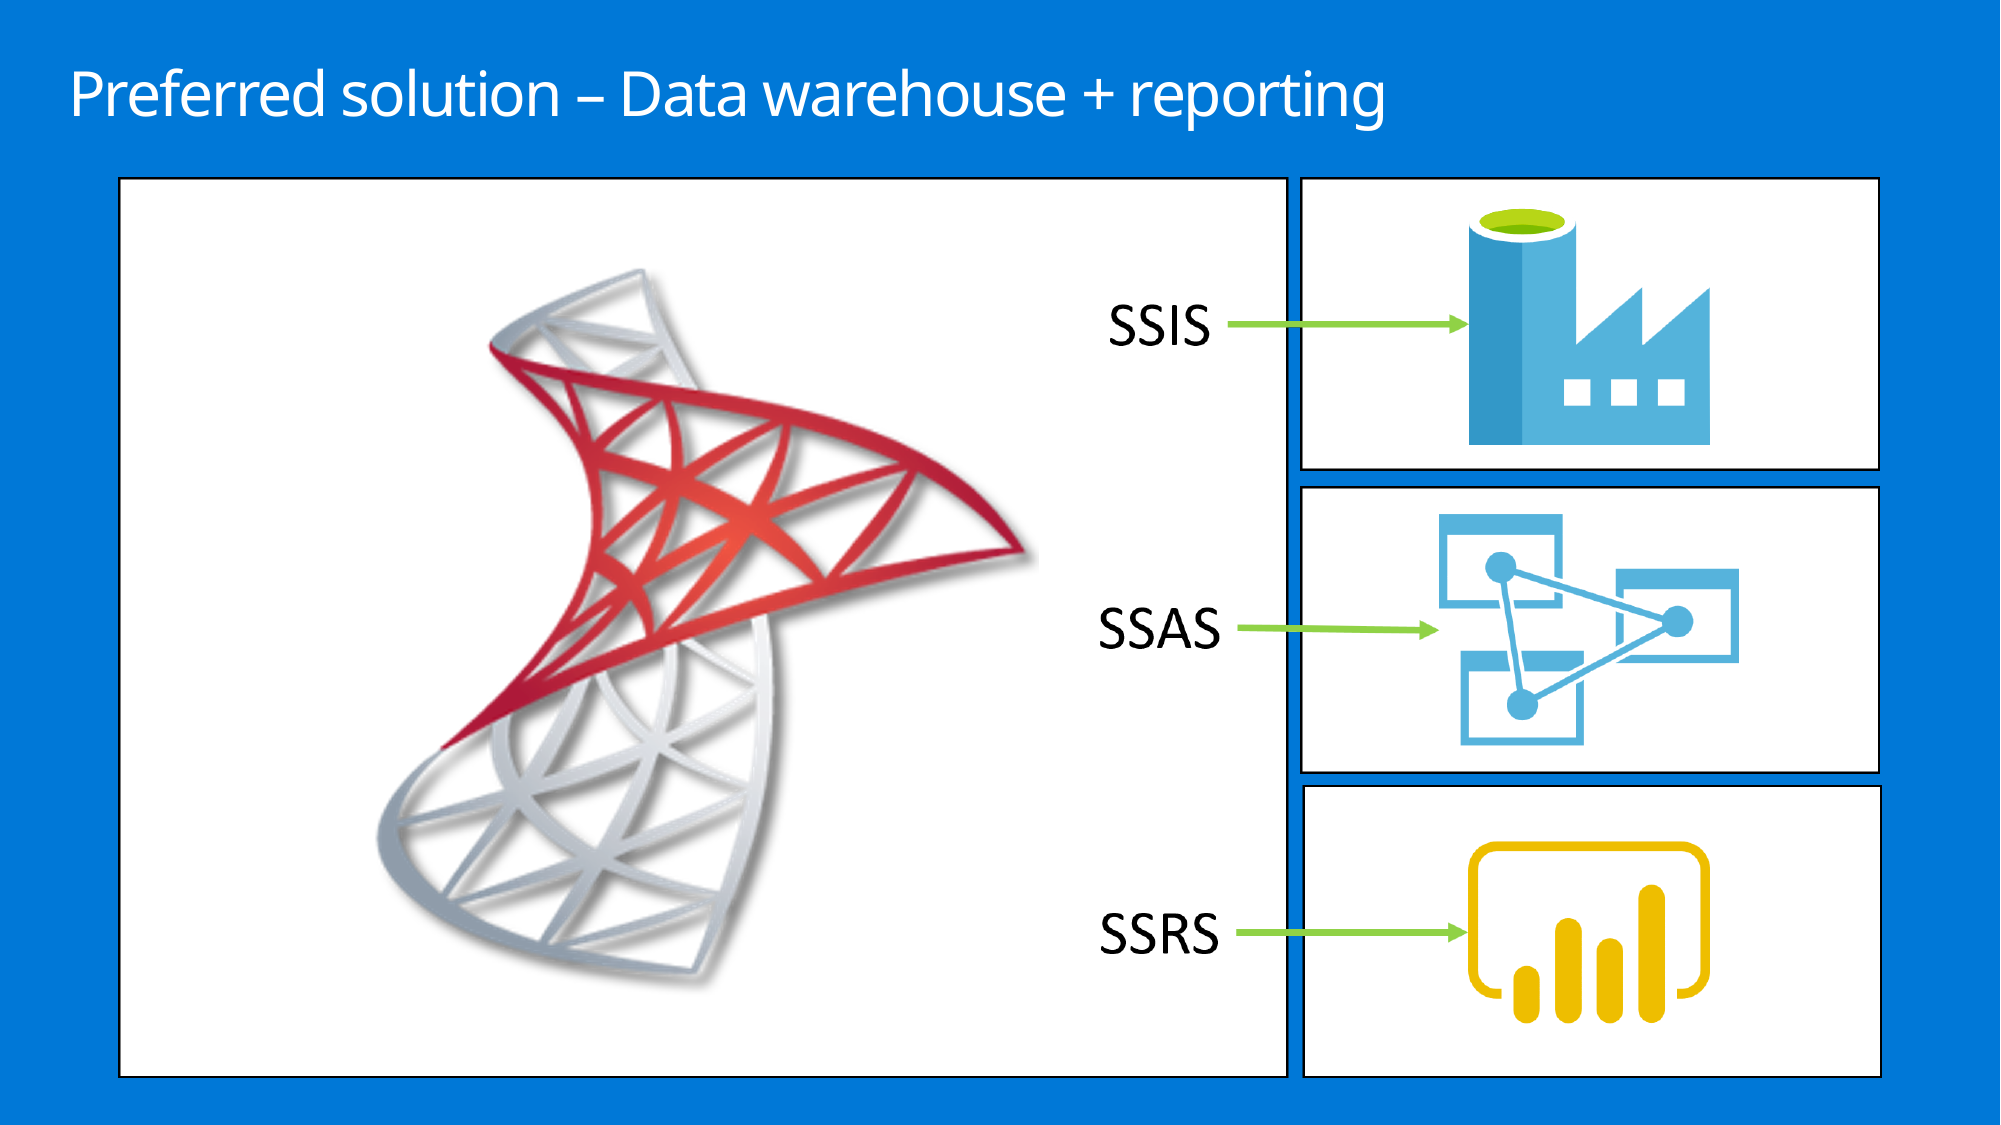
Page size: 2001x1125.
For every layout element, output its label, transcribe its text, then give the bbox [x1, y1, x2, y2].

title Preferred solution – Data warehouse + reporting [44, 47, 1957, 196]
picture [118, 177, 1882, 1078]
